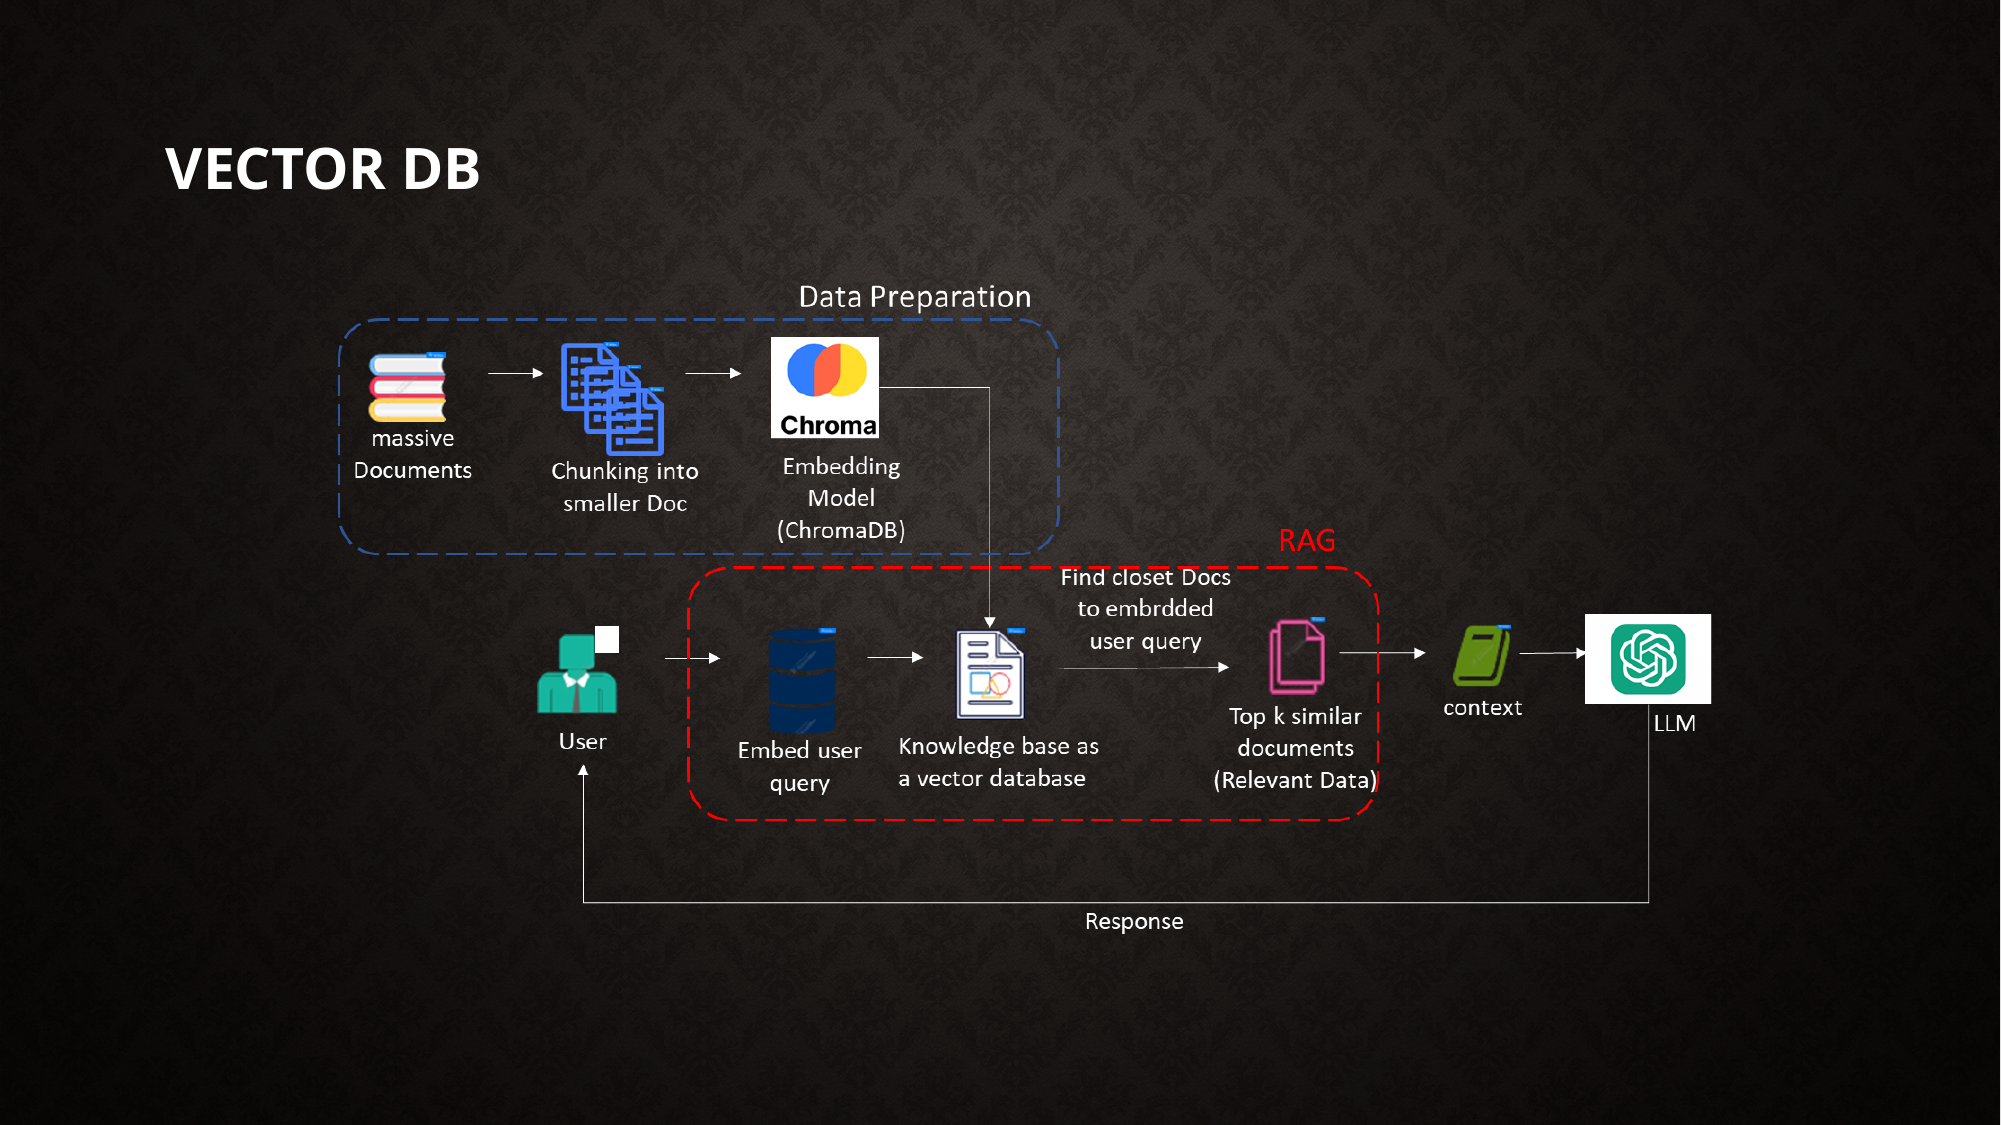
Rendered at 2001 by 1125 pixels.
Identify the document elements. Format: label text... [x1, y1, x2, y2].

title Vector Db [150, 90, 1850, 209]
picture [251, 208, 1729, 952]
